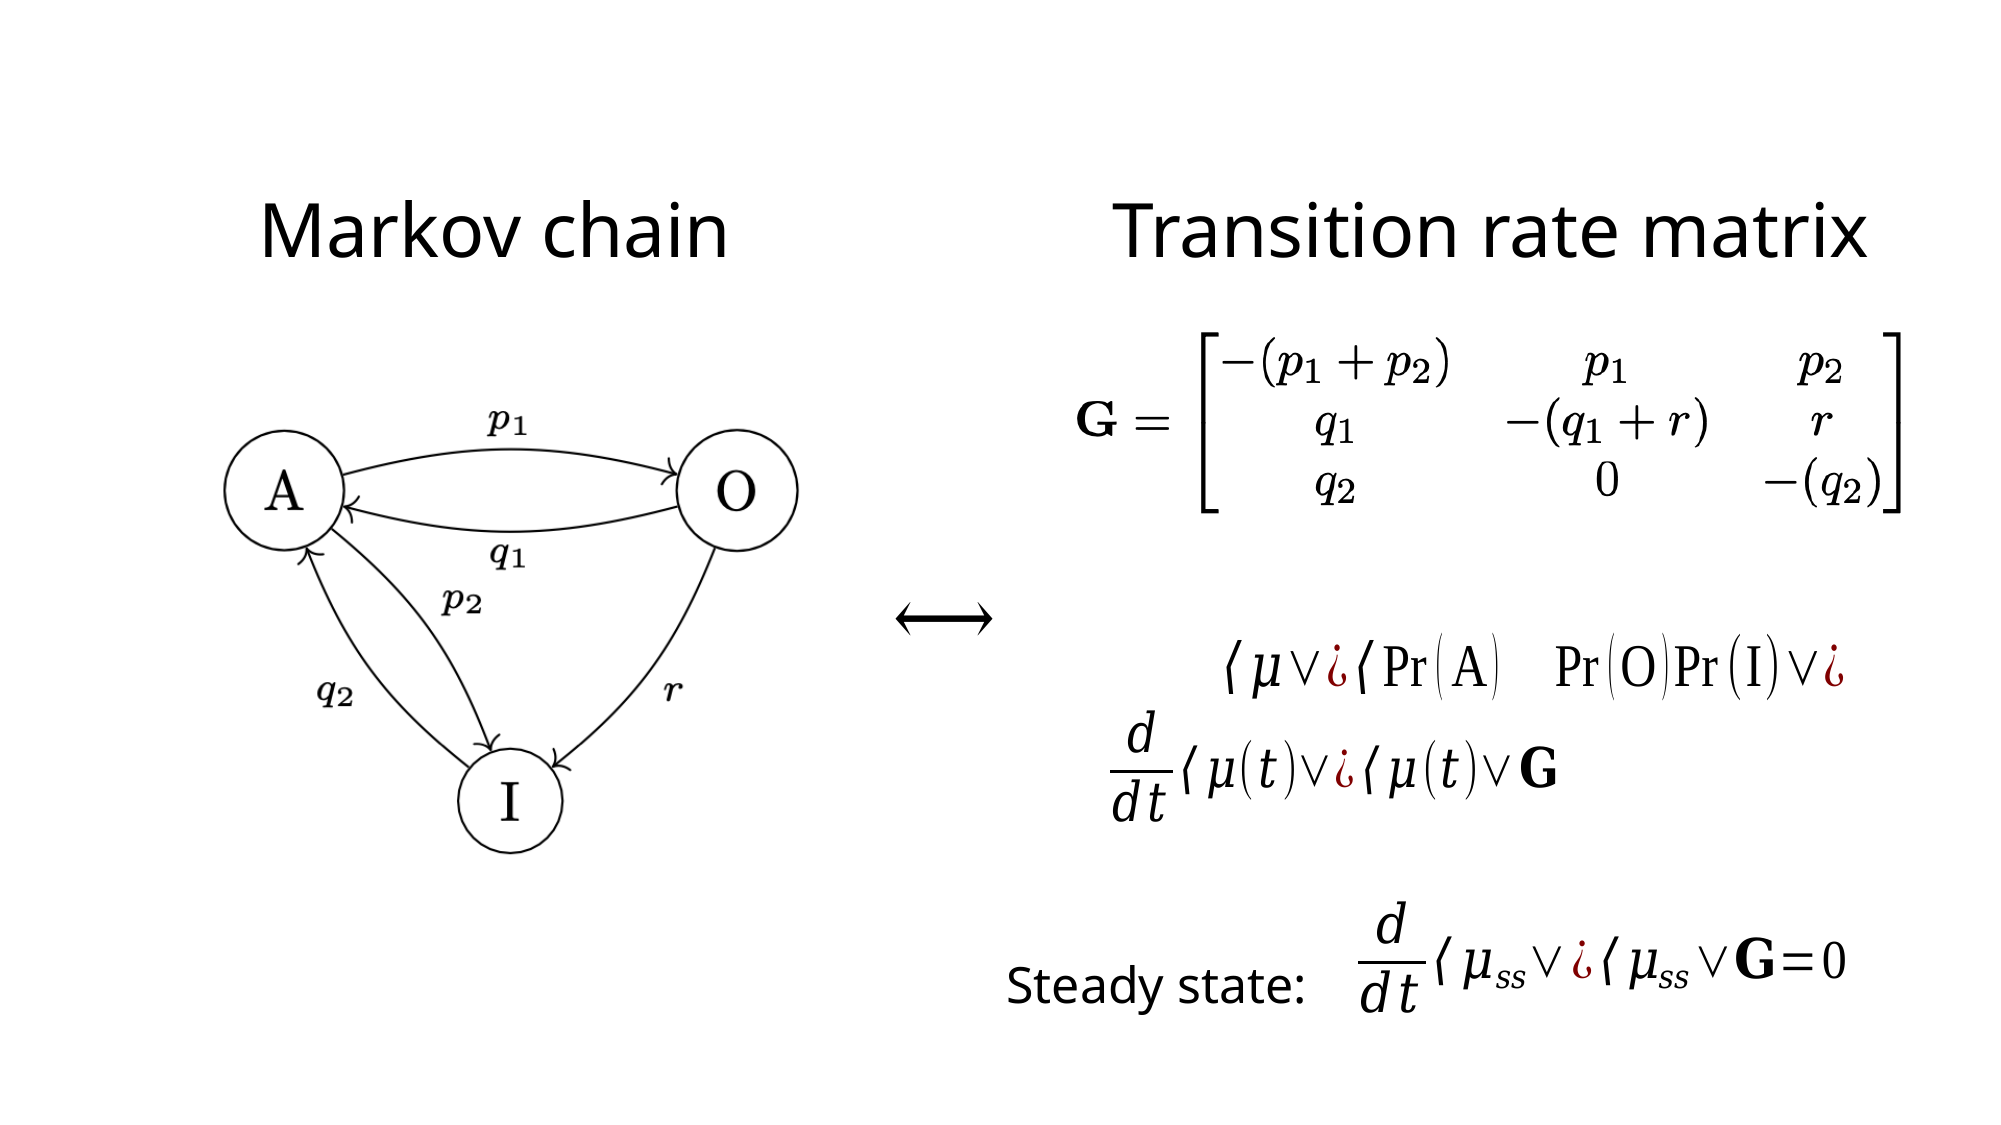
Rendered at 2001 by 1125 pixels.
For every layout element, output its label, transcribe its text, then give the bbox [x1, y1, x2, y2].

text_box Transition rate matrix [1097, 175, 1885, 224]
picture [138, 337, 894, 947]
picture [997, 224, 1924, 550]
text_box Markov chain [244, 175, 746, 280]
text_box Steady state: [991, 945, 1322, 1021]
